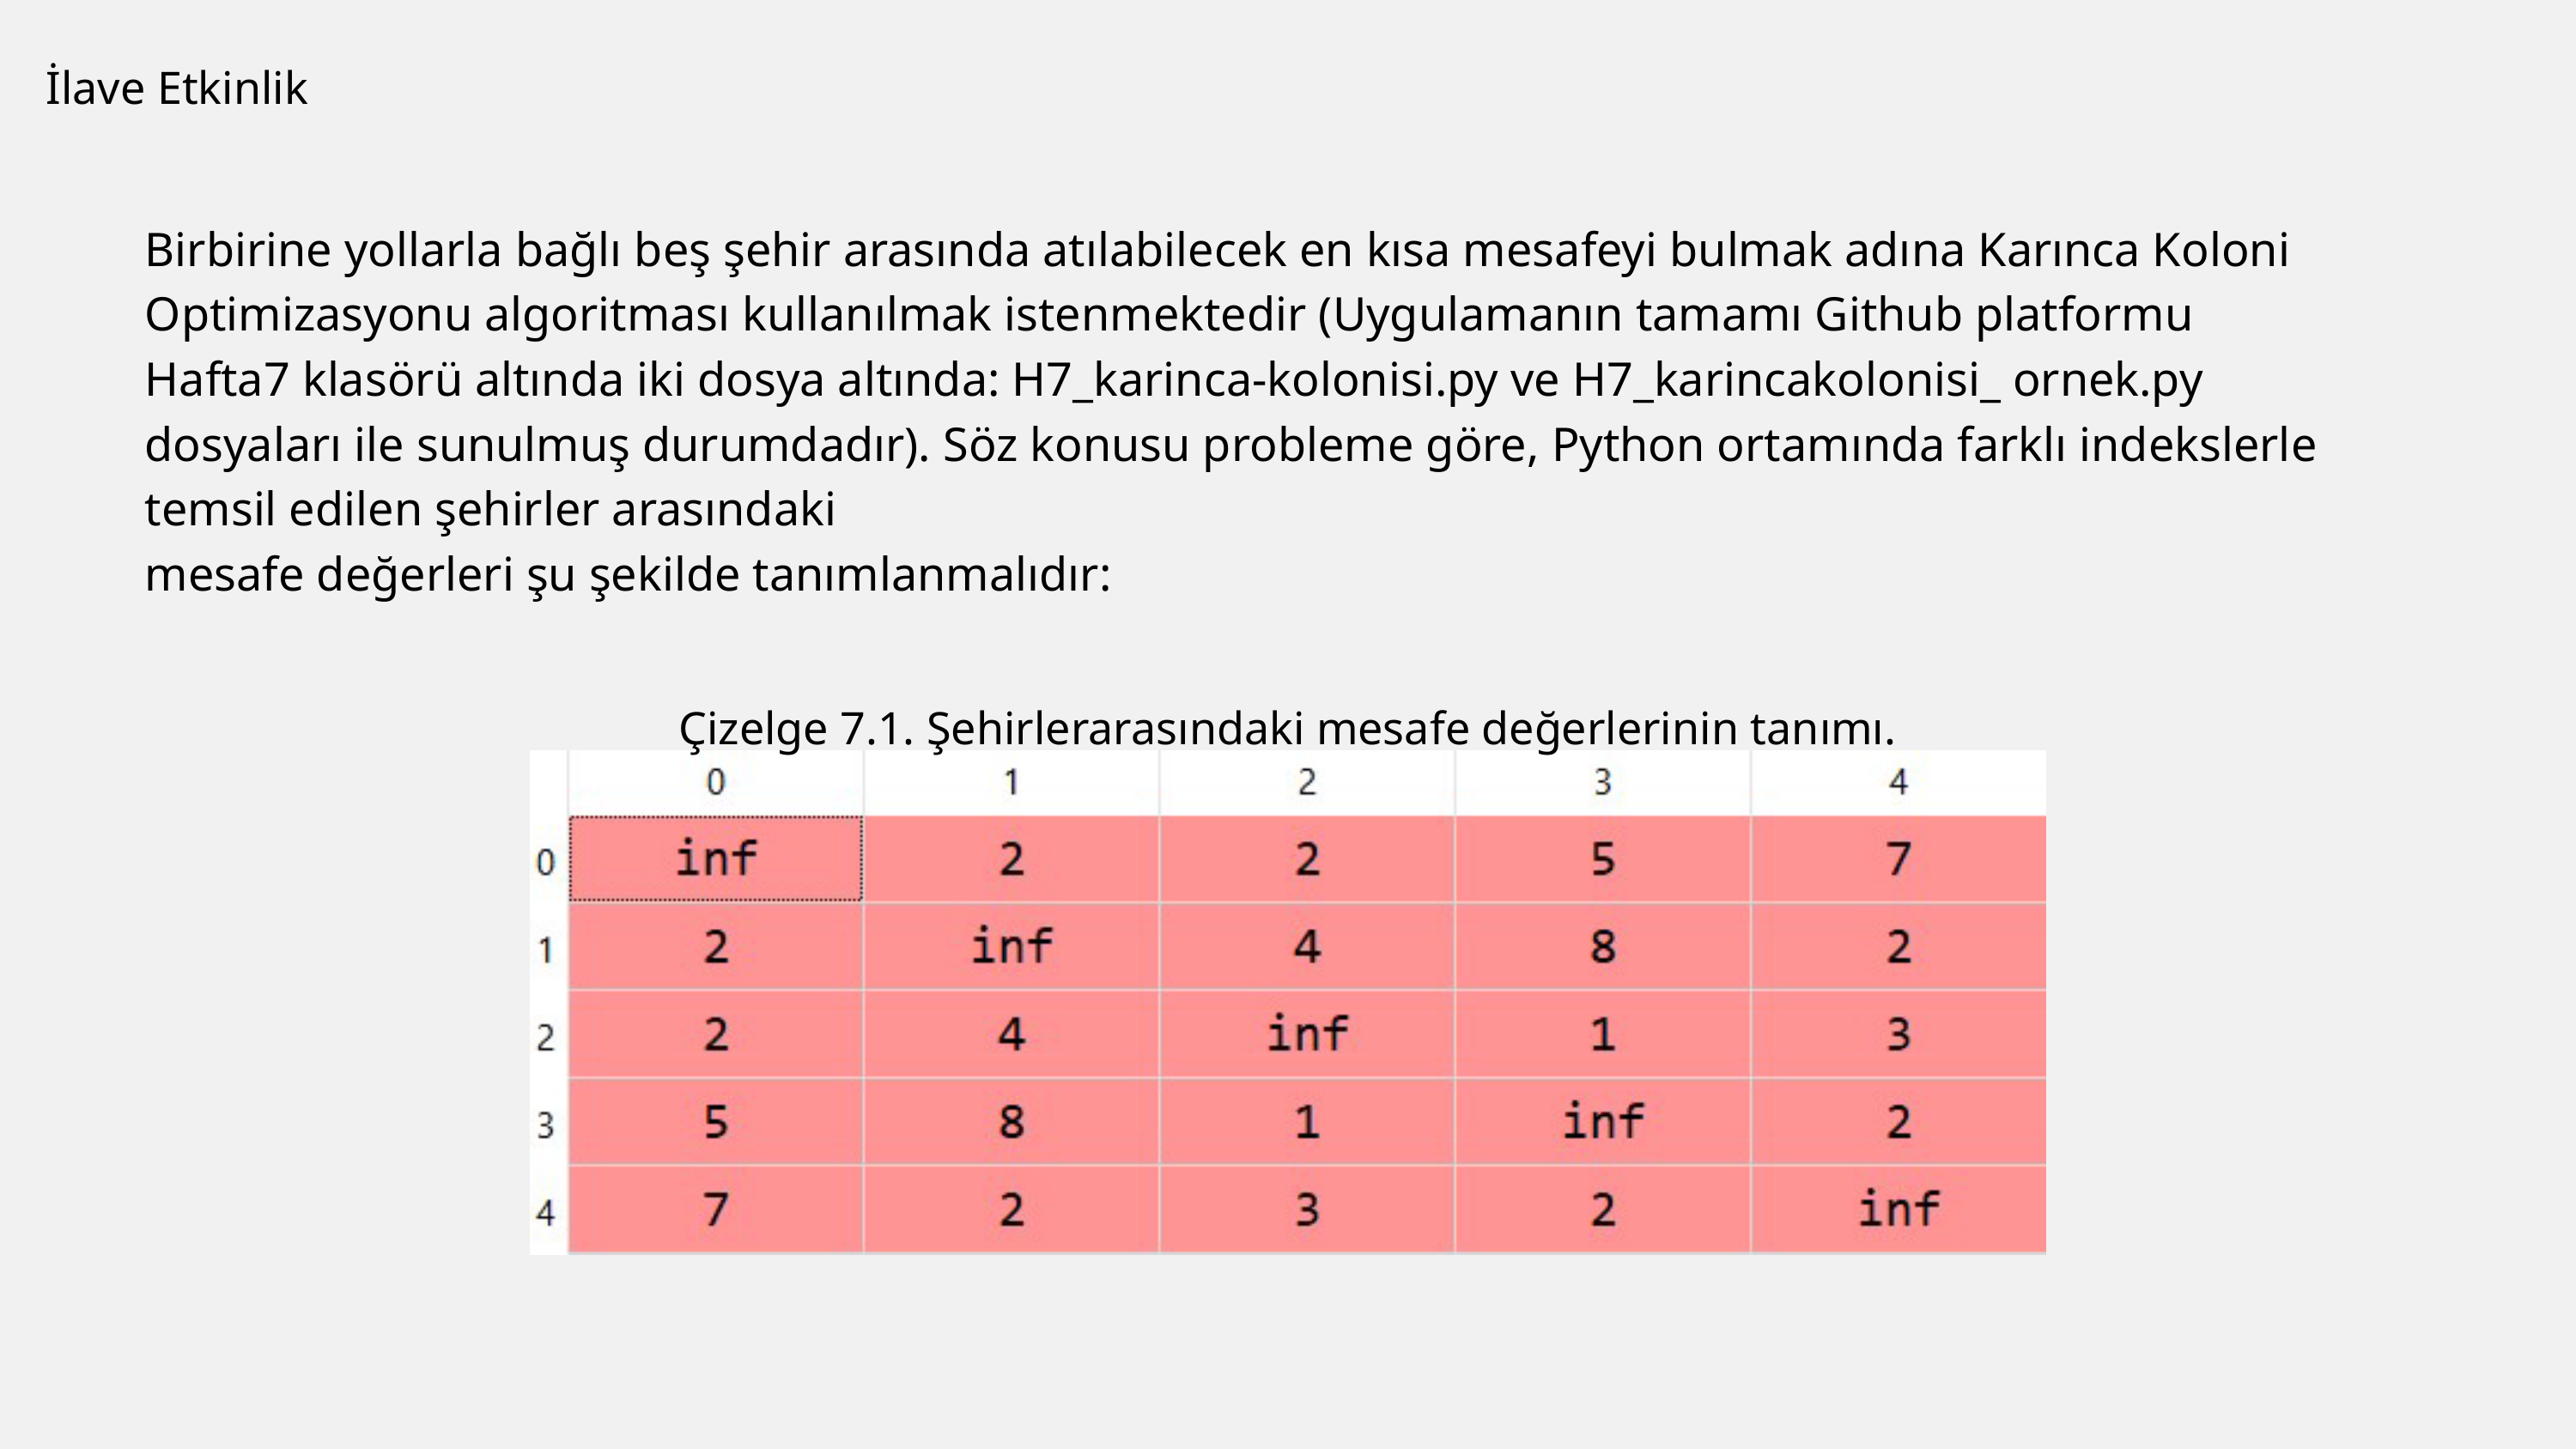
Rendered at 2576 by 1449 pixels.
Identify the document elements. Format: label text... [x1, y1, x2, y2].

text_box [530, 750, 2046, 1255]
text_box İlave Etkinlik [46, 50, 1967, 113]
text_box Çizelge 7.1. Şehirlerarasındaki mesafe değerlerinin tanımı. [647, 691, 1929, 754]
text_box Birbirine yollarla bağlı beş şehir arasında atılabilecek en kısa mesafeyi bulmak adına Karınca Koloni Optimizasyonu algoritması kullanılmak istenmektedir (Uygulamanın tamamı Github platformu Hafta7 klasörü altında iki dosya altında: H7_karinca-kolonisi.py ve H7_karincakolonisi_ ornek.py dosyaları ile sunulmuş durumdadır). Söz konusu probleme göre, Python ortamında farklı indekslerle temsil edilen şehirler arasındaki mesafe değerleri şu şekilde tanımlanmalıdır: [144, 210, 2338, 600]
